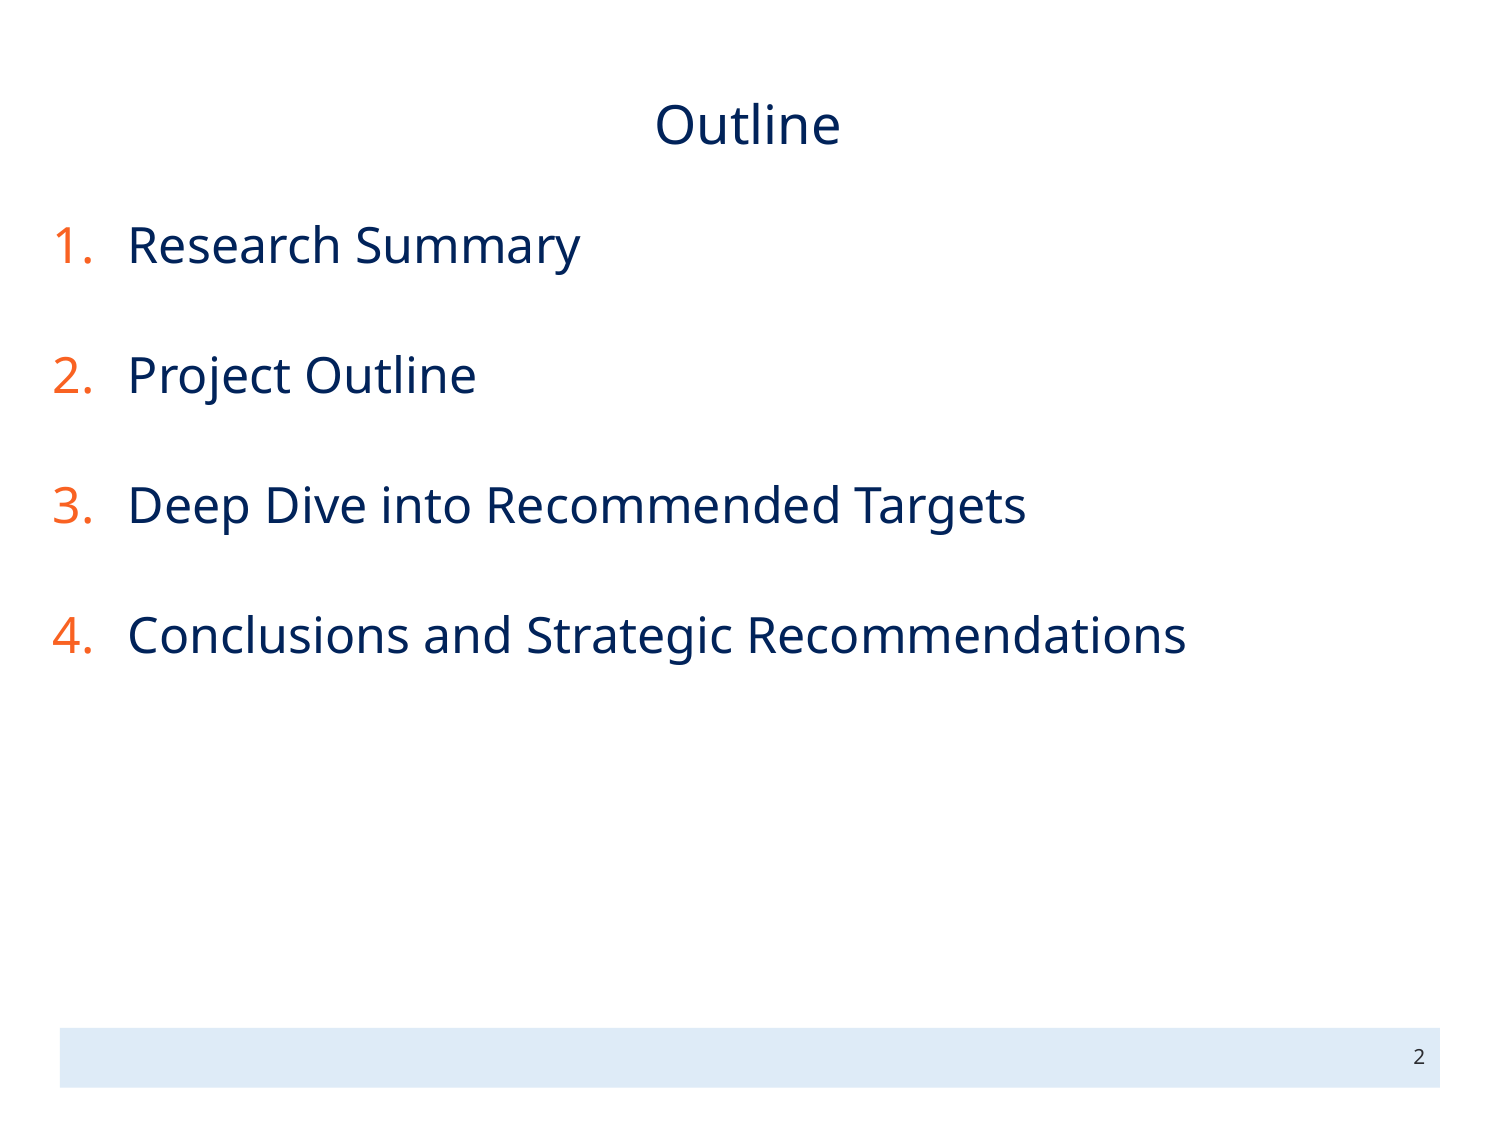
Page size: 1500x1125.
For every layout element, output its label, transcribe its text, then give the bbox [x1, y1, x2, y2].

text_box Outline [37, 37, 1459, 146]
text_box 2 [59, 1027, 1440, 1088]
text_box Research Summary Project Outline Deep Dive into Recommended Targets Conclusions and Strategic Recommendations [37, 146, 1459, 1003]
